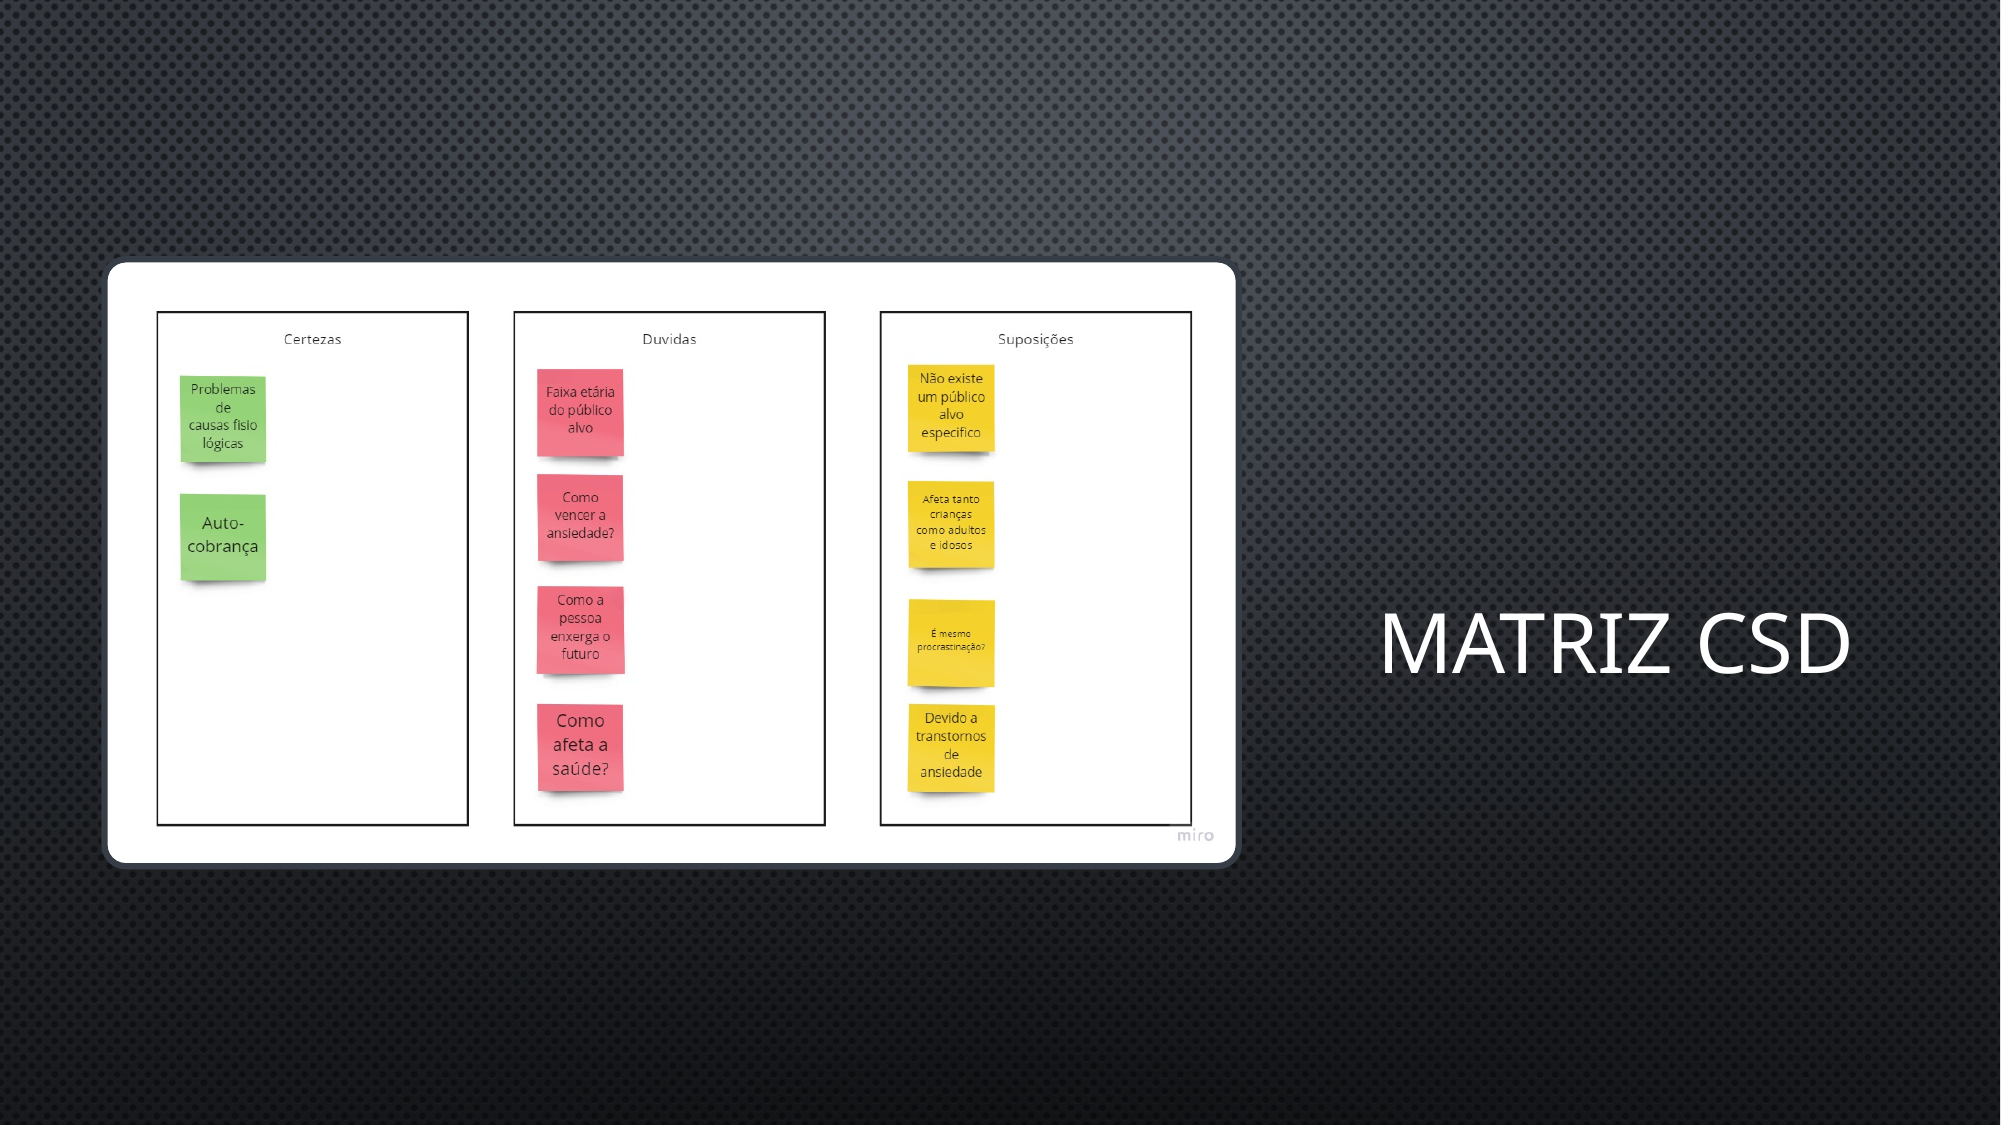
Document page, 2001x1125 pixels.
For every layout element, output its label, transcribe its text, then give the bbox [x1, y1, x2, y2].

title Matriz csd [1339, 99, 1892, 698]
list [104, 259, 1240, 867]
